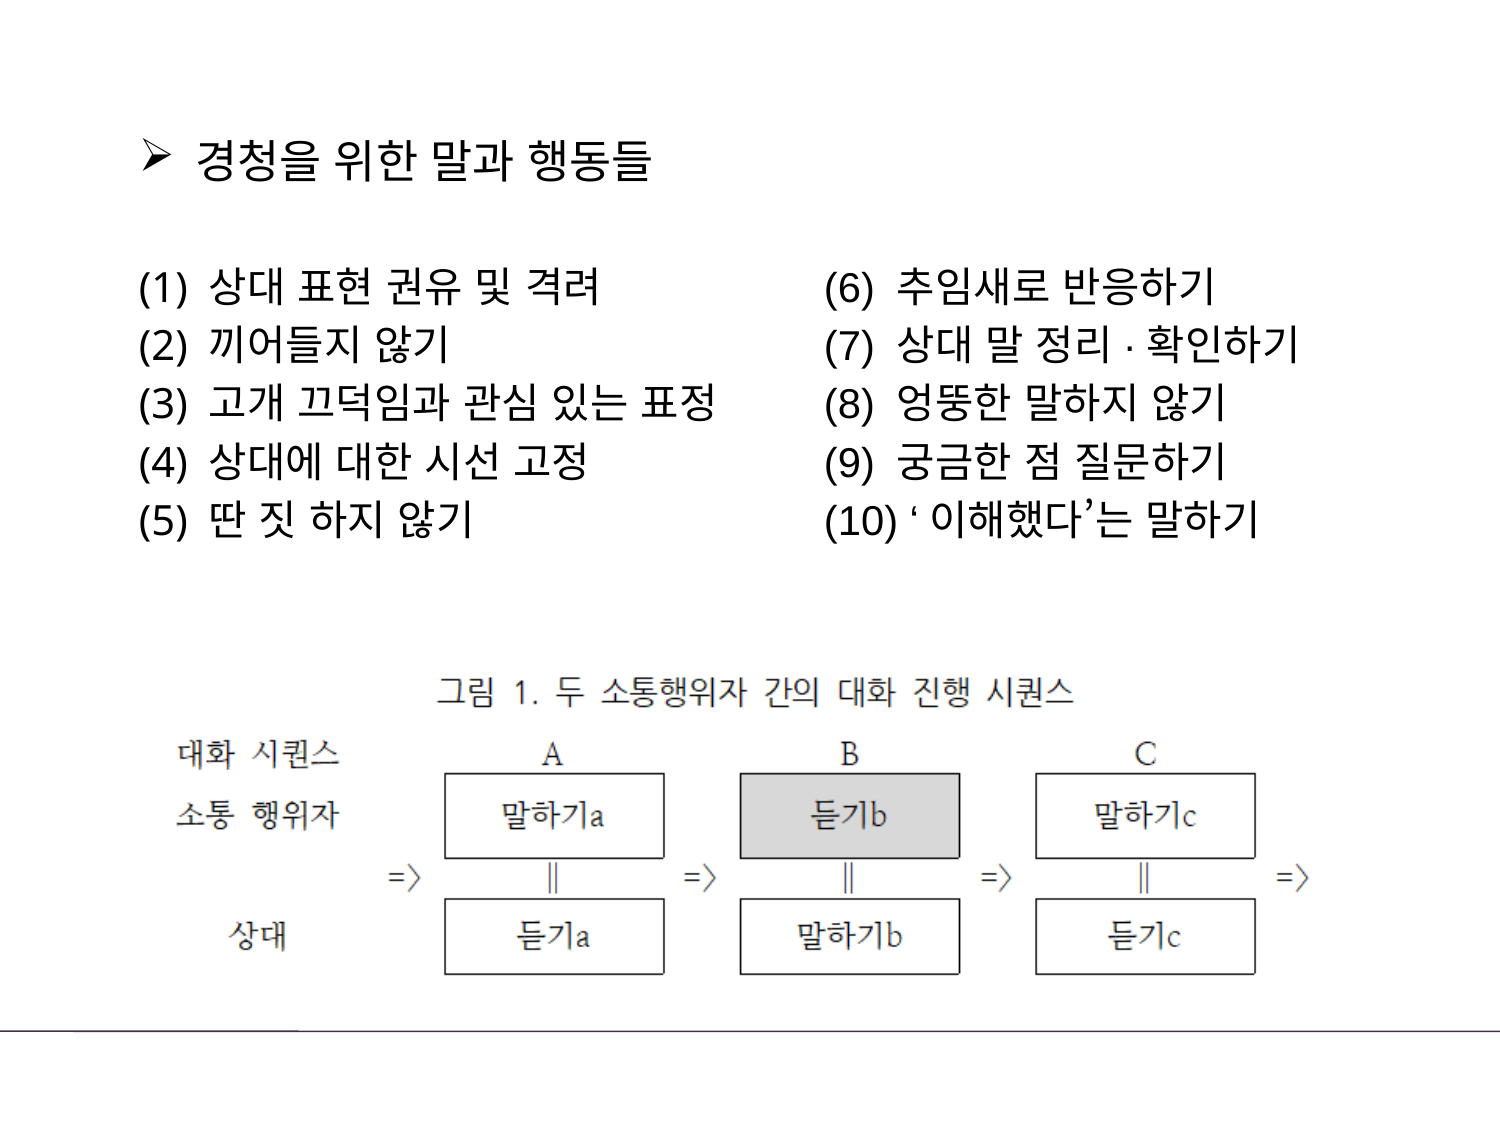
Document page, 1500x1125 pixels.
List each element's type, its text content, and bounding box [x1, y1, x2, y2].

text_box (6) 추임새로 반응하기 (7) 상대 말 정리·확인하기 (8) 엉뚱한 말하지 않기 (9) 궁금한 점 질문하기 (10) ‘이해했다’는 말하기 [809, 131, 1424, 1011]
picture [149, 626, 1339, 1005]
list 경청을 위한 말과 행동들 (1) 상대 표현 권유 및 격려 (2) 끼어들지 않기 (3) 고개 끄덕임과 관심 있는 표정 (4) 상대에 대한 시선 고정 (5) 딴 짓 하지 않기 [123, 125, 810, 1006]
